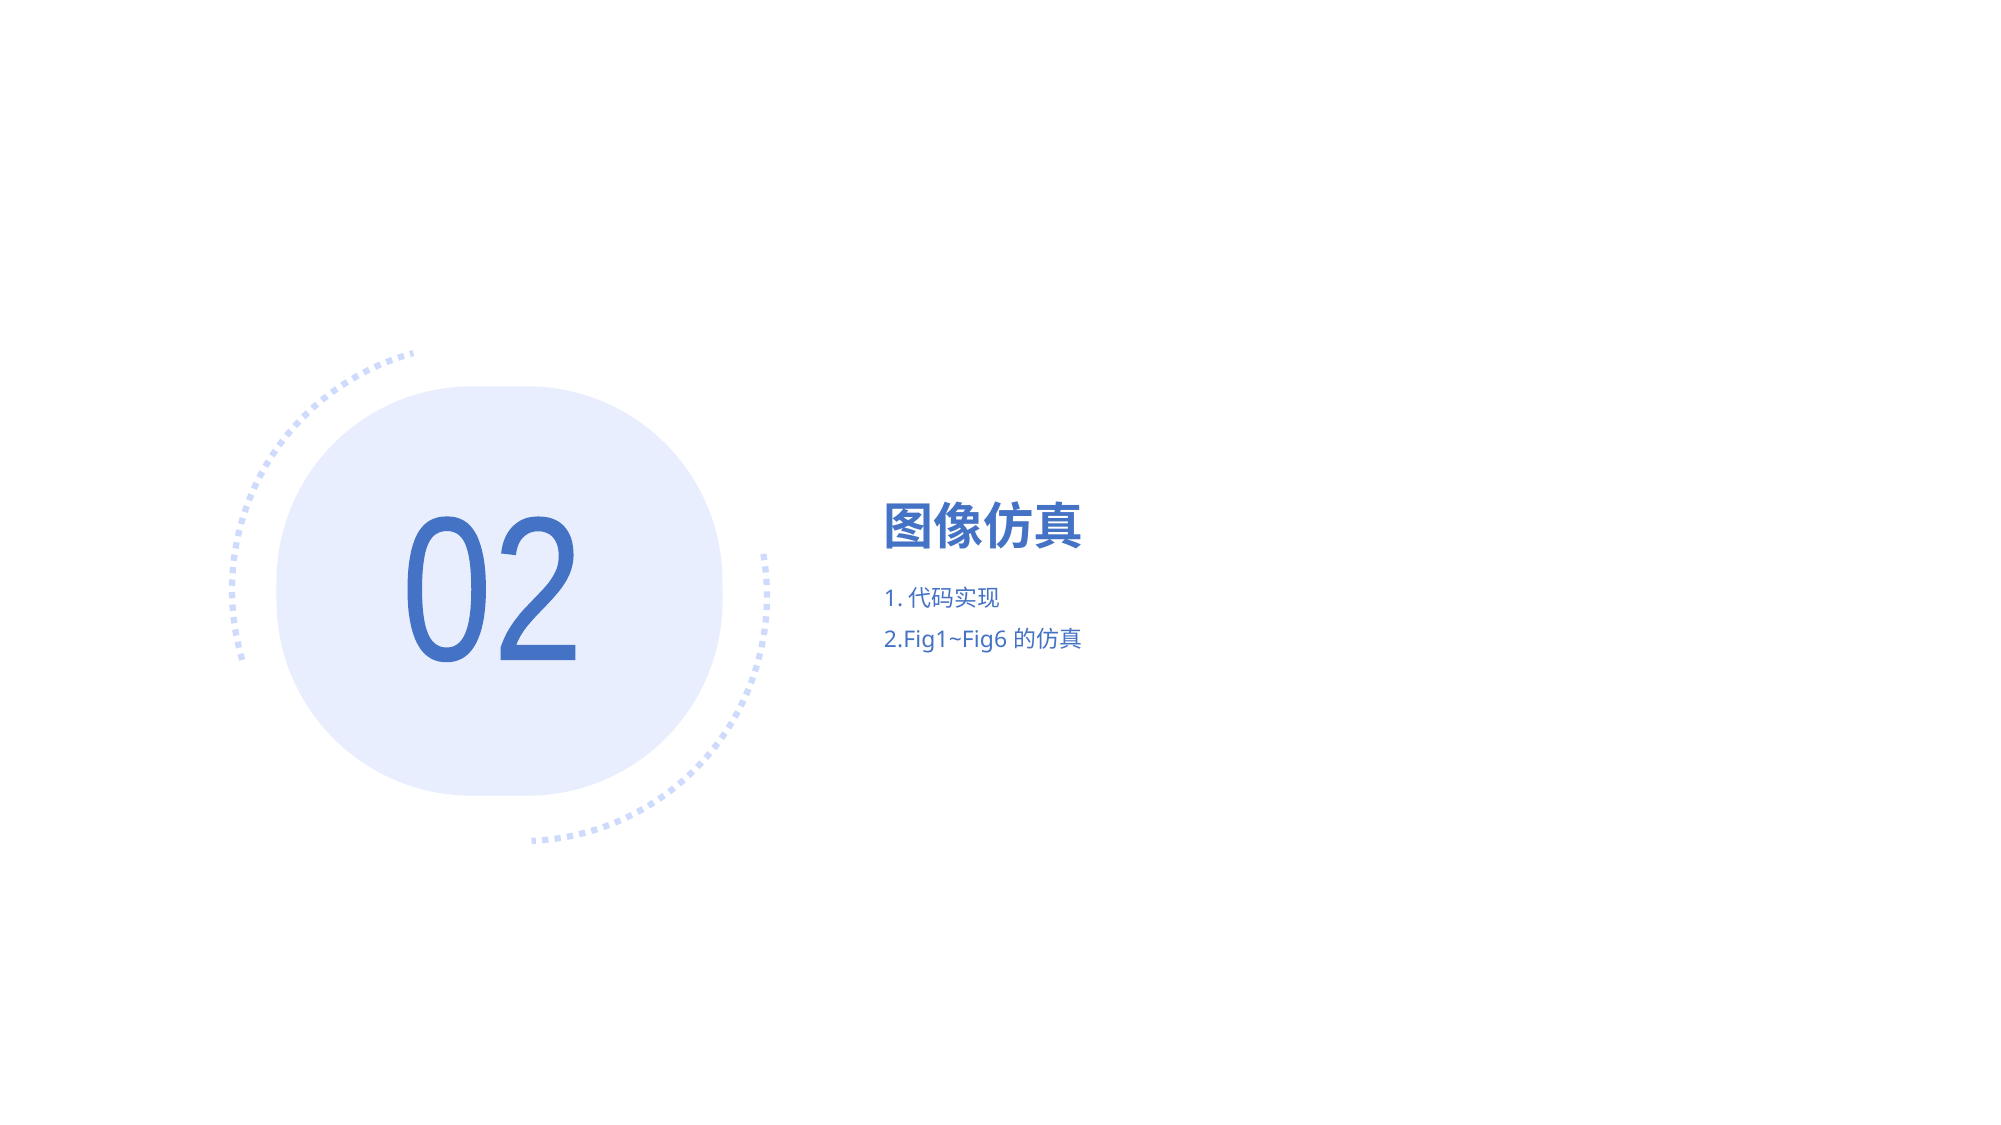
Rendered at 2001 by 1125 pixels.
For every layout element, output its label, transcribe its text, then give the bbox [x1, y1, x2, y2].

list 1.代码实现 2.Fig1~Fig6的仿真 [868, 562, 1758, 730]
title 图像仿真 [868, 415, 1758, 562]
